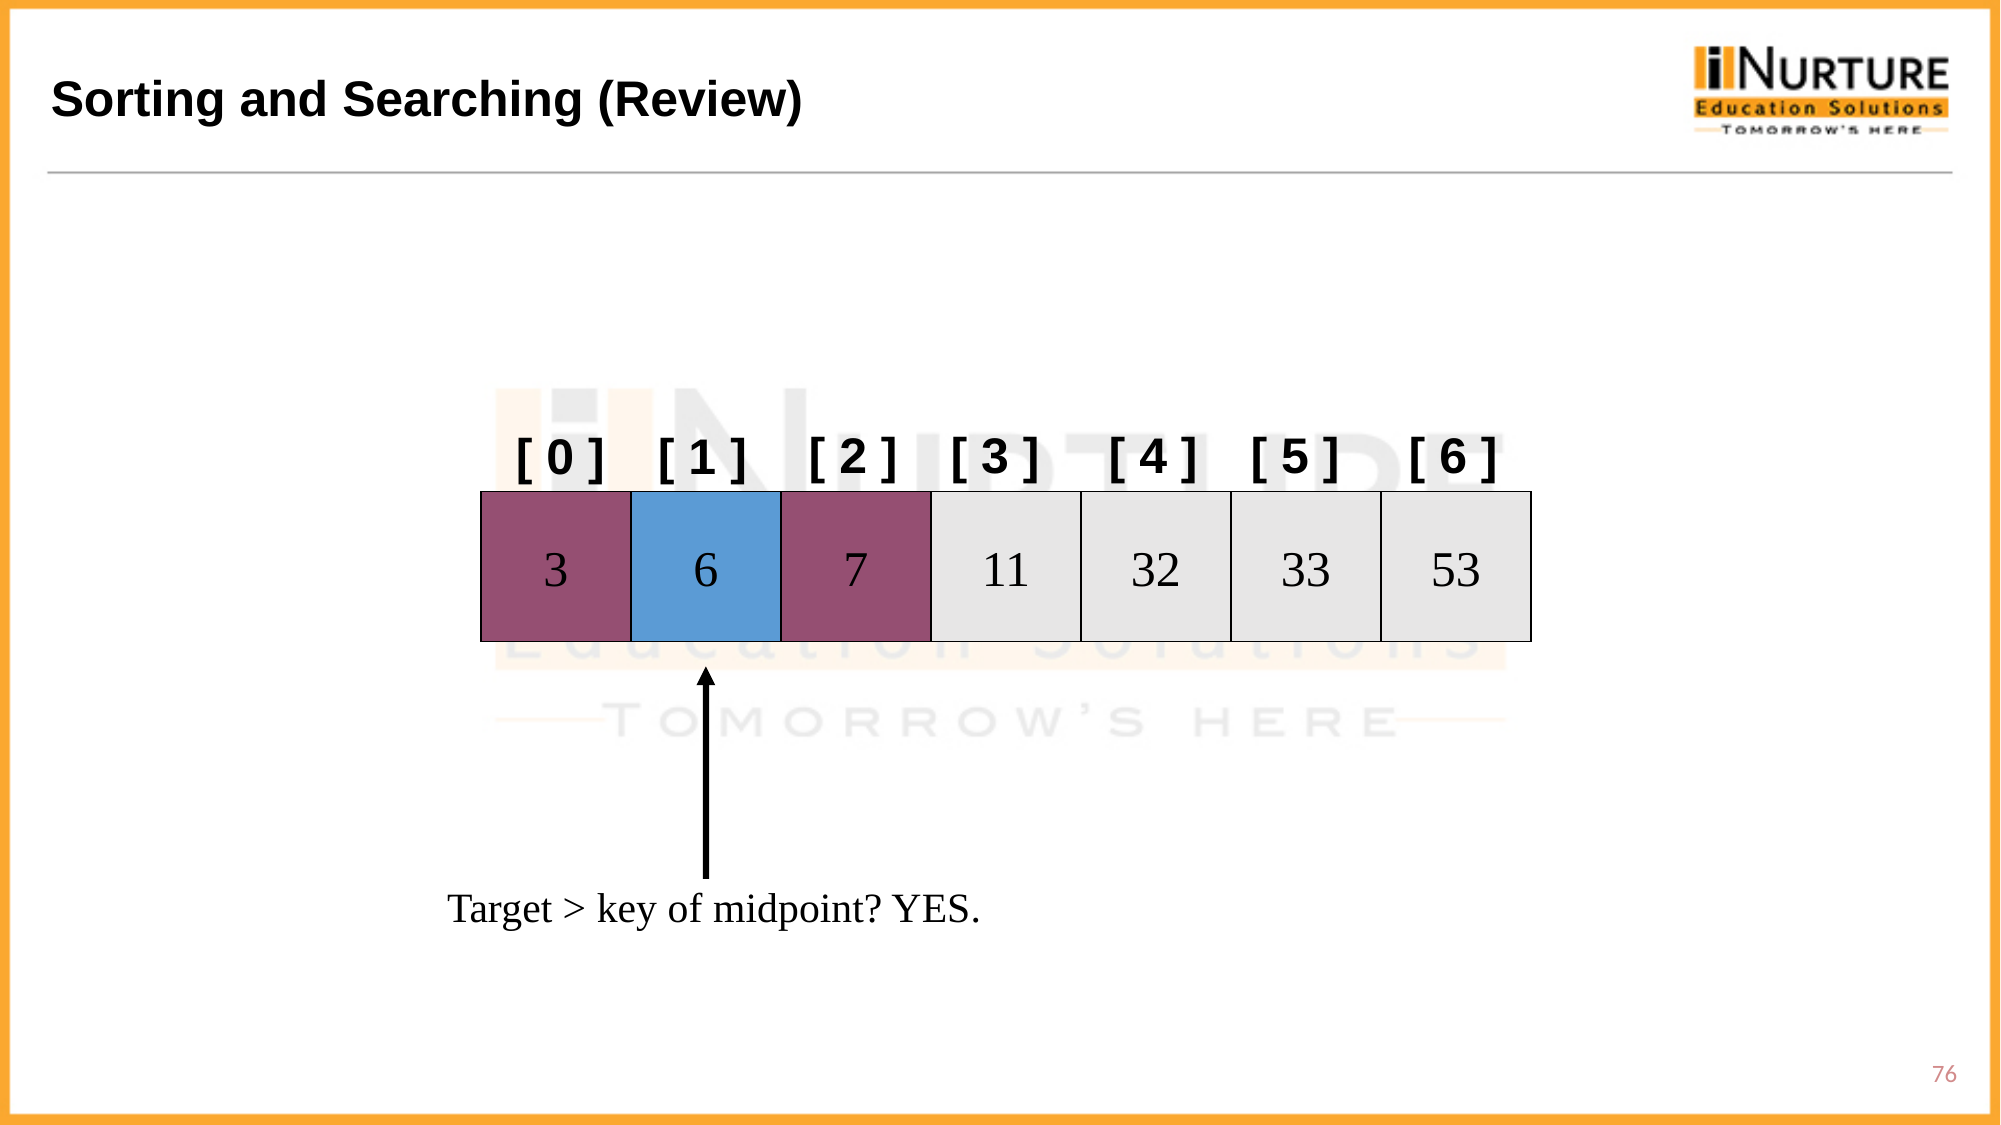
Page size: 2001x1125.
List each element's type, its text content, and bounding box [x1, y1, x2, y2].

text_box Sorting and Searching (Review) [33, 59, 1716, 134]
slide_number 76 [1901, 1042, 1973, 1103]
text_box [430, 416, 1531, 939]
picture [0, 0, 2001, 1125]
